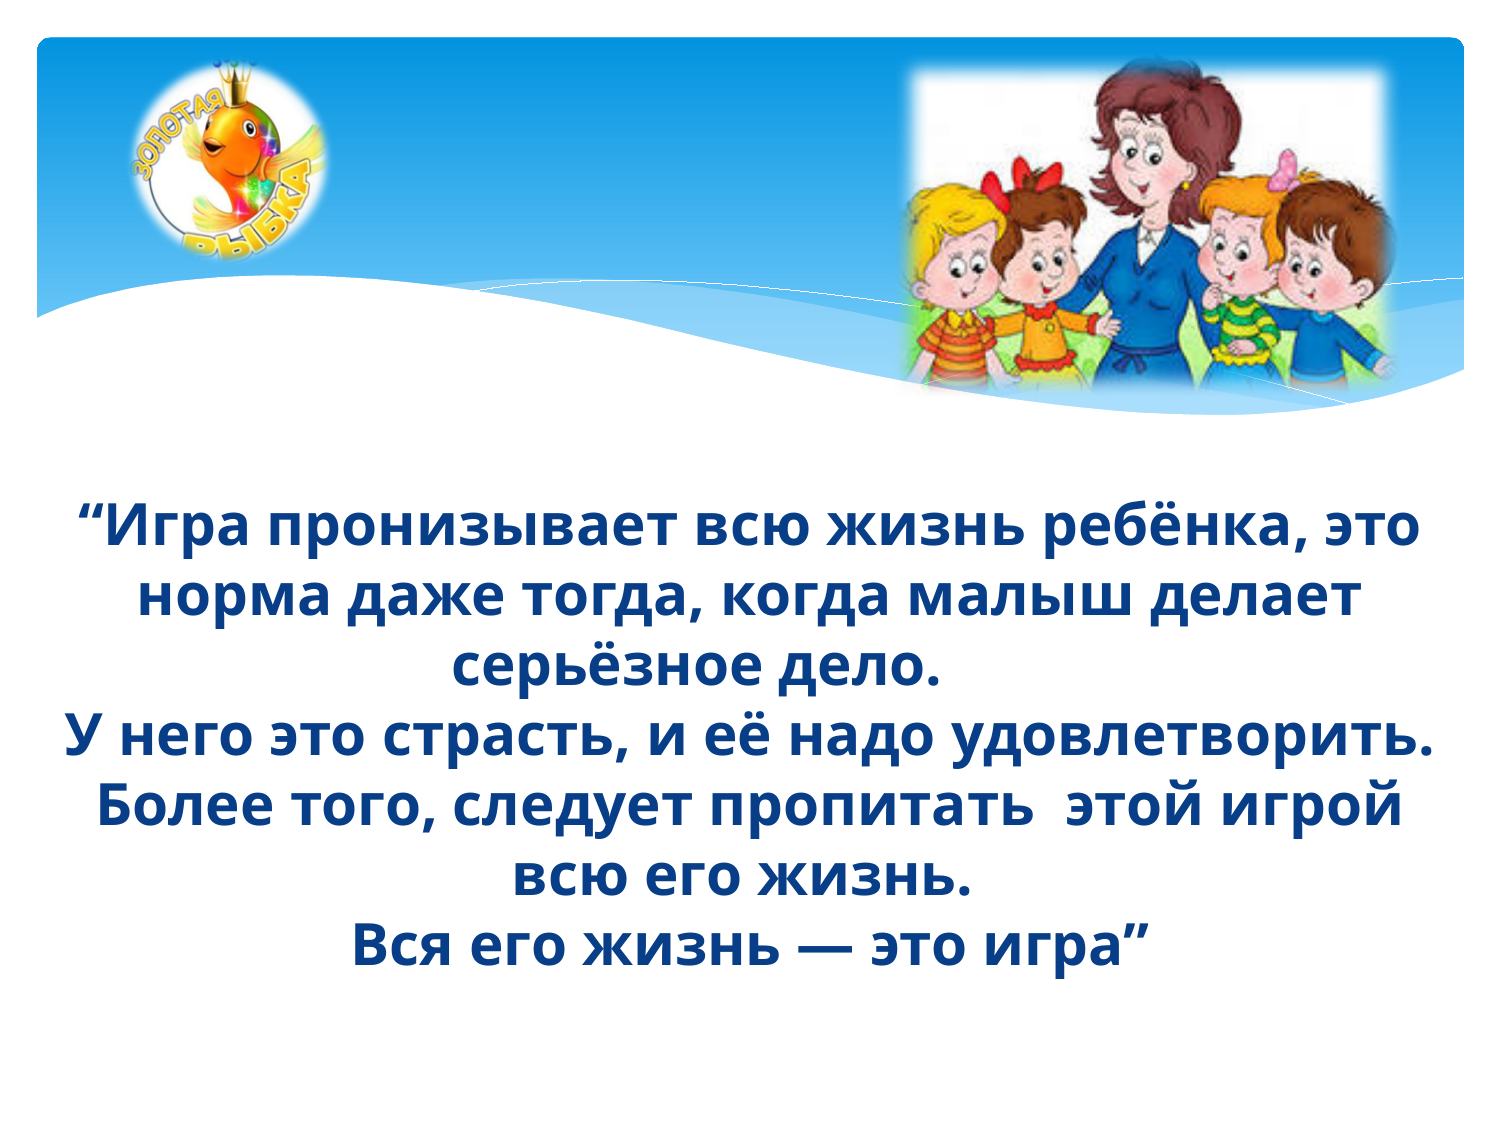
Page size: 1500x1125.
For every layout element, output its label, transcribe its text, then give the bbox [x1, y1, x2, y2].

text_box “Игра пронизывает всю жизнь ребёнка, это норма даже тогда, когда малыш делает серьёзное дело. У него это страсть, и её надо удовлетворить. Более того, следует пропитать этой игрой всю его жизнь. Вся его жизнь — это игра” [29, 479, 1471, 985]
picture [123, 58, 337, 268]
picture [893, 57, 1403, 398]
